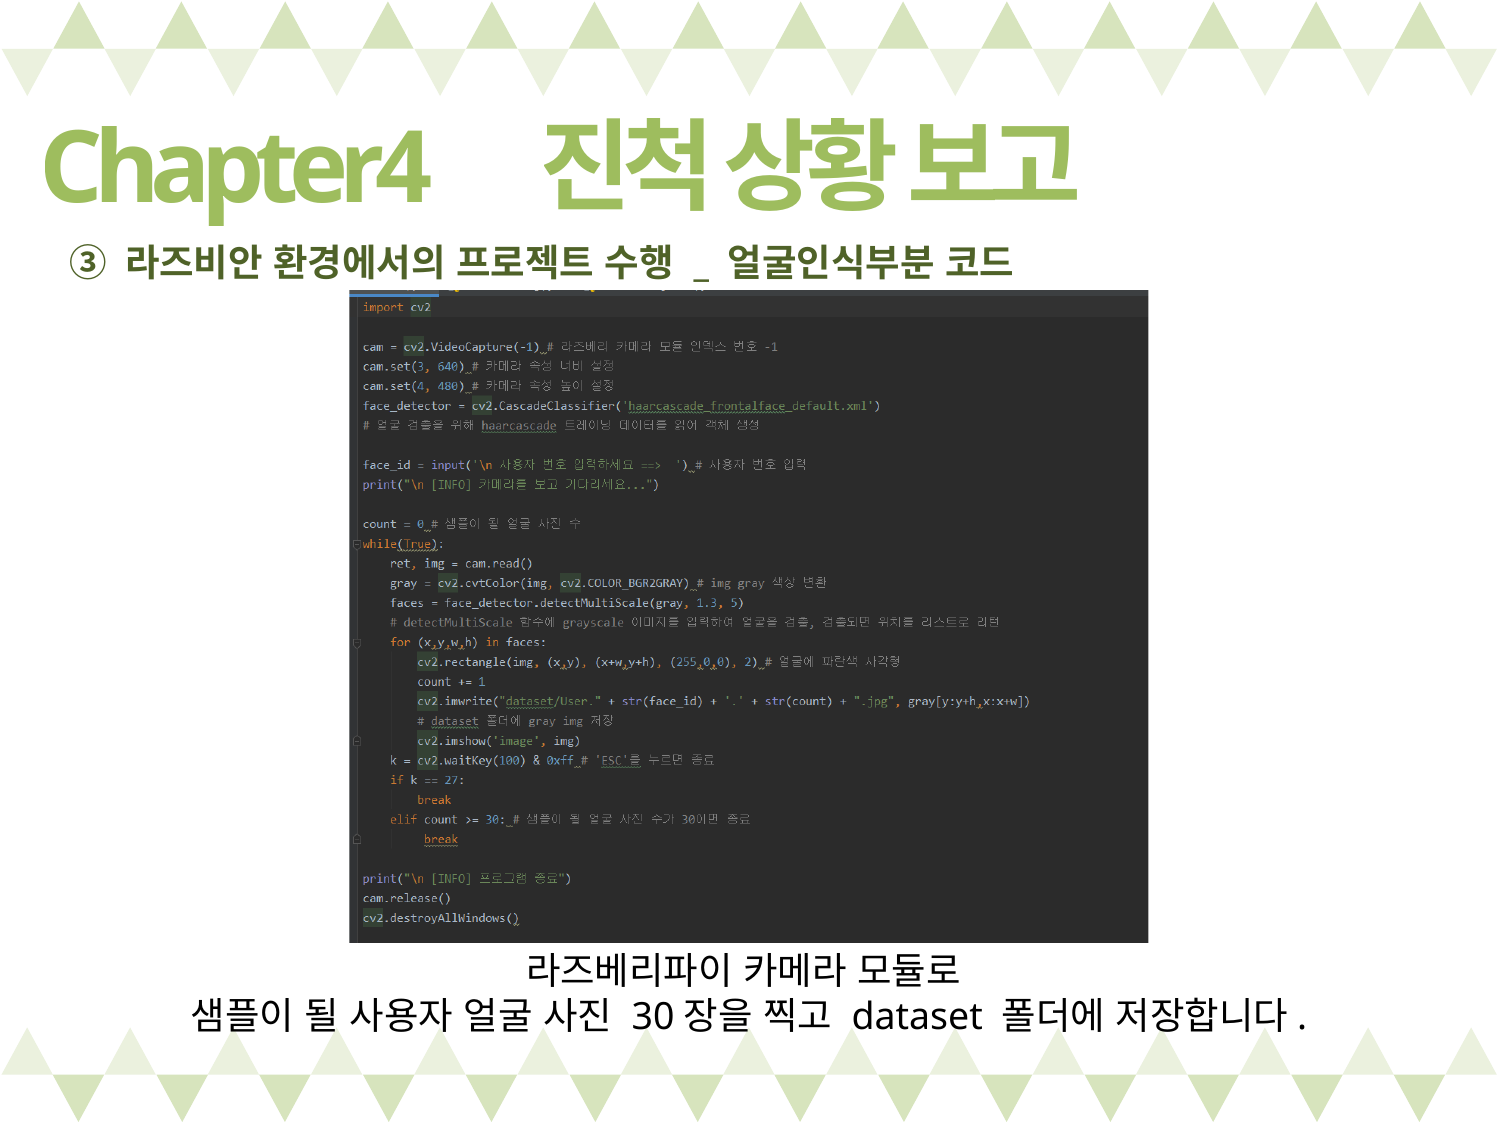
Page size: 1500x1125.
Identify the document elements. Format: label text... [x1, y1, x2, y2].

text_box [1, 1027, 1498, 1123]
picture [349, 290, 1149, 943]
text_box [1, 1, 1498, 97]
text_box Chapter4 진척 상황 보고 [25, 106, 1097, 231]
text_box 라즈베리파이 카메라 모듈로 샘플이 될 사용자 얼굴 사진 30장을 찍고 dataset 폴더에 저장합니다. [0, 939, 1500, 1029]
text_box ③ 라즈비안 환경에서의 프로젝트 수행 _ 얼굴인식부분 코드 [55, 231, 1040, 292]
